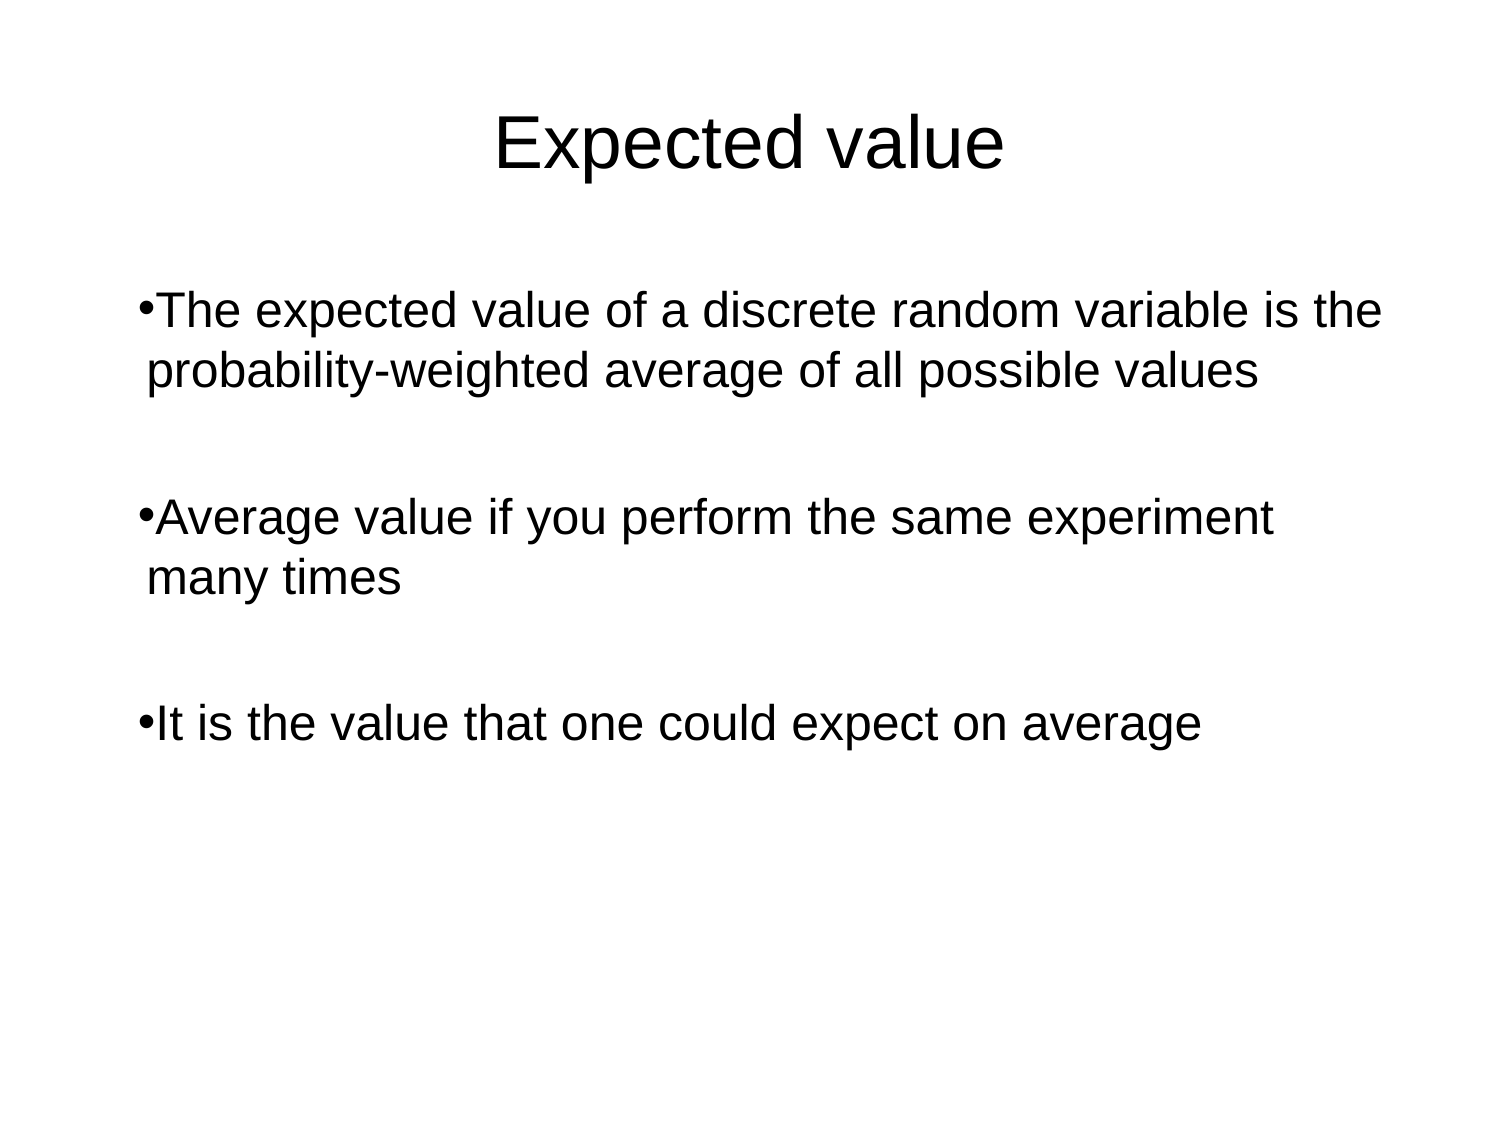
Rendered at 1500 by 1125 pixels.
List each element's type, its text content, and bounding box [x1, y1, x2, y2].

list The expected value of a discrete random variable is the probability-weighted average of all possible values Average value if you perform the same experiment many times It is the value that one could expect on average [75, 262, 1425, 1005]
title Expected value [75, 45, 1425, 233]
